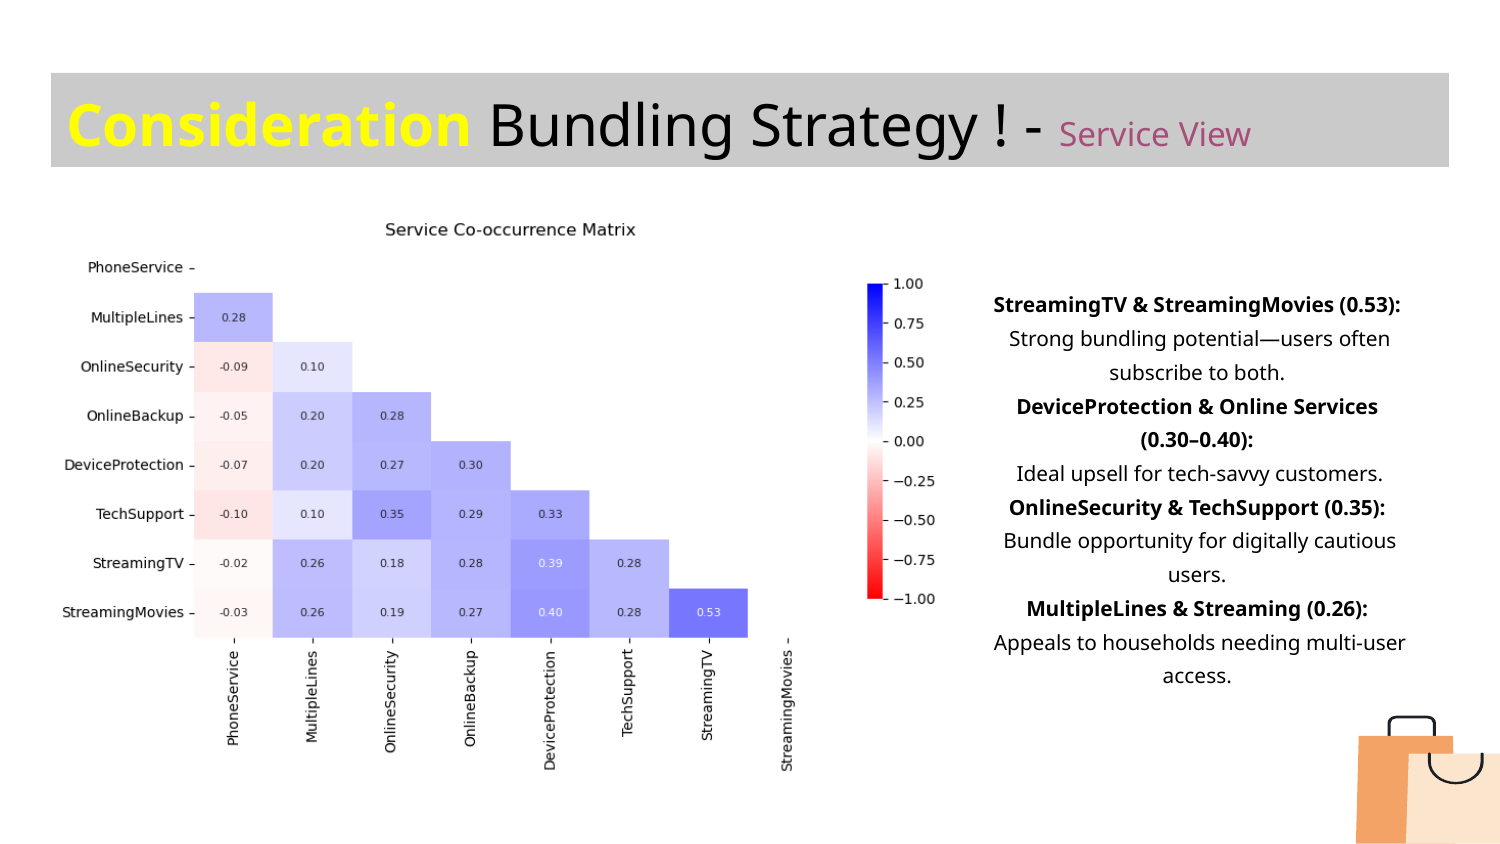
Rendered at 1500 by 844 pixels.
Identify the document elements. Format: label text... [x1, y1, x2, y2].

title Consideration Bundling Strategy ! - Service View [51, 72, 1449, 167]
list StreamingTV & StreamingMovies (0.53): Strong bundling potential—users often subscribe to both. DeviceProtection & Online Services (0.30–0.40): Ideal upsell for tech-savvy customers. OnlineSecurity & TechSupport (0.35): Bundle opportunity for digitally cautious users. MultipleLines & Streaming (0.26): Appeals to households needing multi-user access. [969, 213, 1425, 800]
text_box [1355, 715, 1500, 844]
picture [50, 213, 947, 782]
